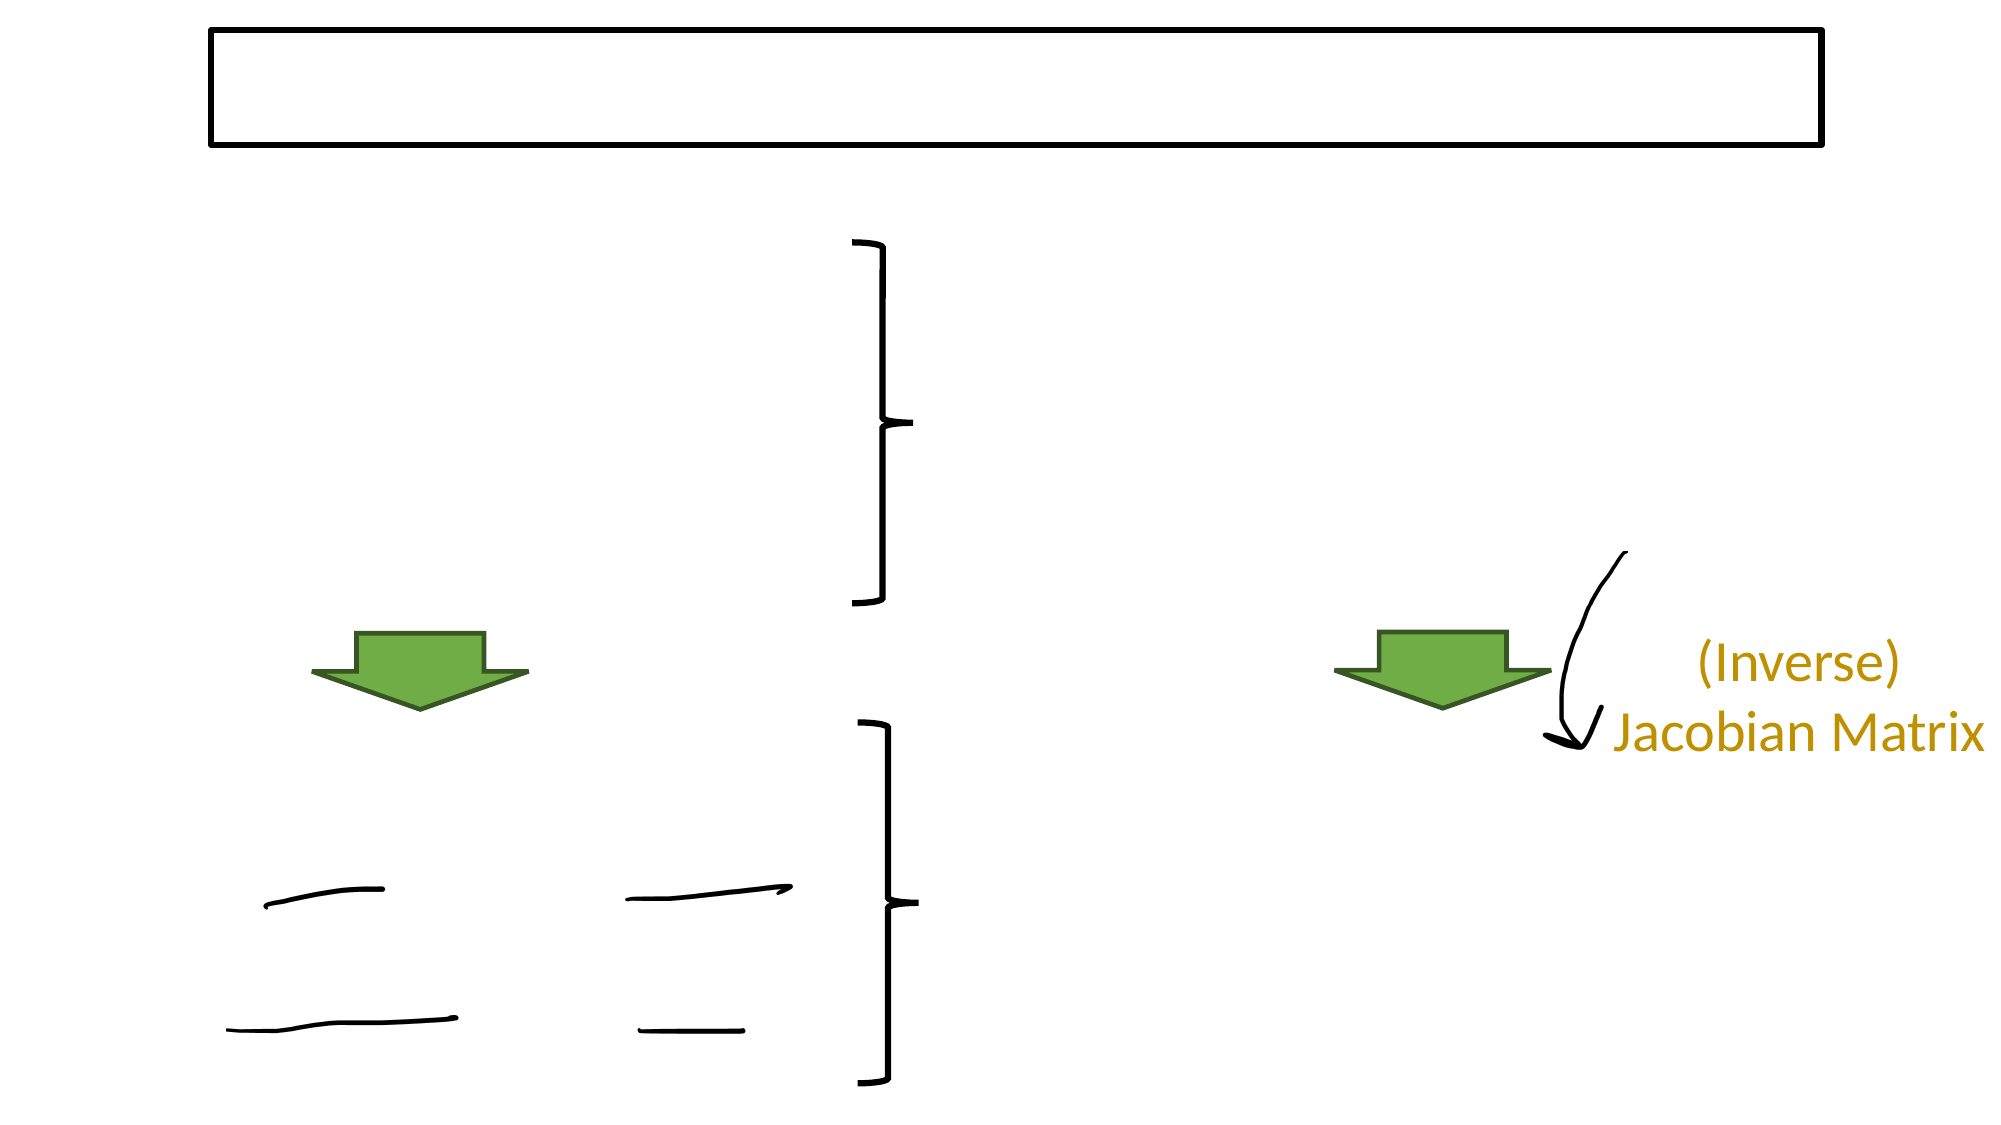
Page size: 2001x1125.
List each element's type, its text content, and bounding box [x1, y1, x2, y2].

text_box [852, 242, 2000, 604]
text_box (Inverse) Jacobian Matrix [1638, 615, 2000, 722]
picture [226, 551, 1638, 1043]
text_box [857, 722, 2000, 1084]
